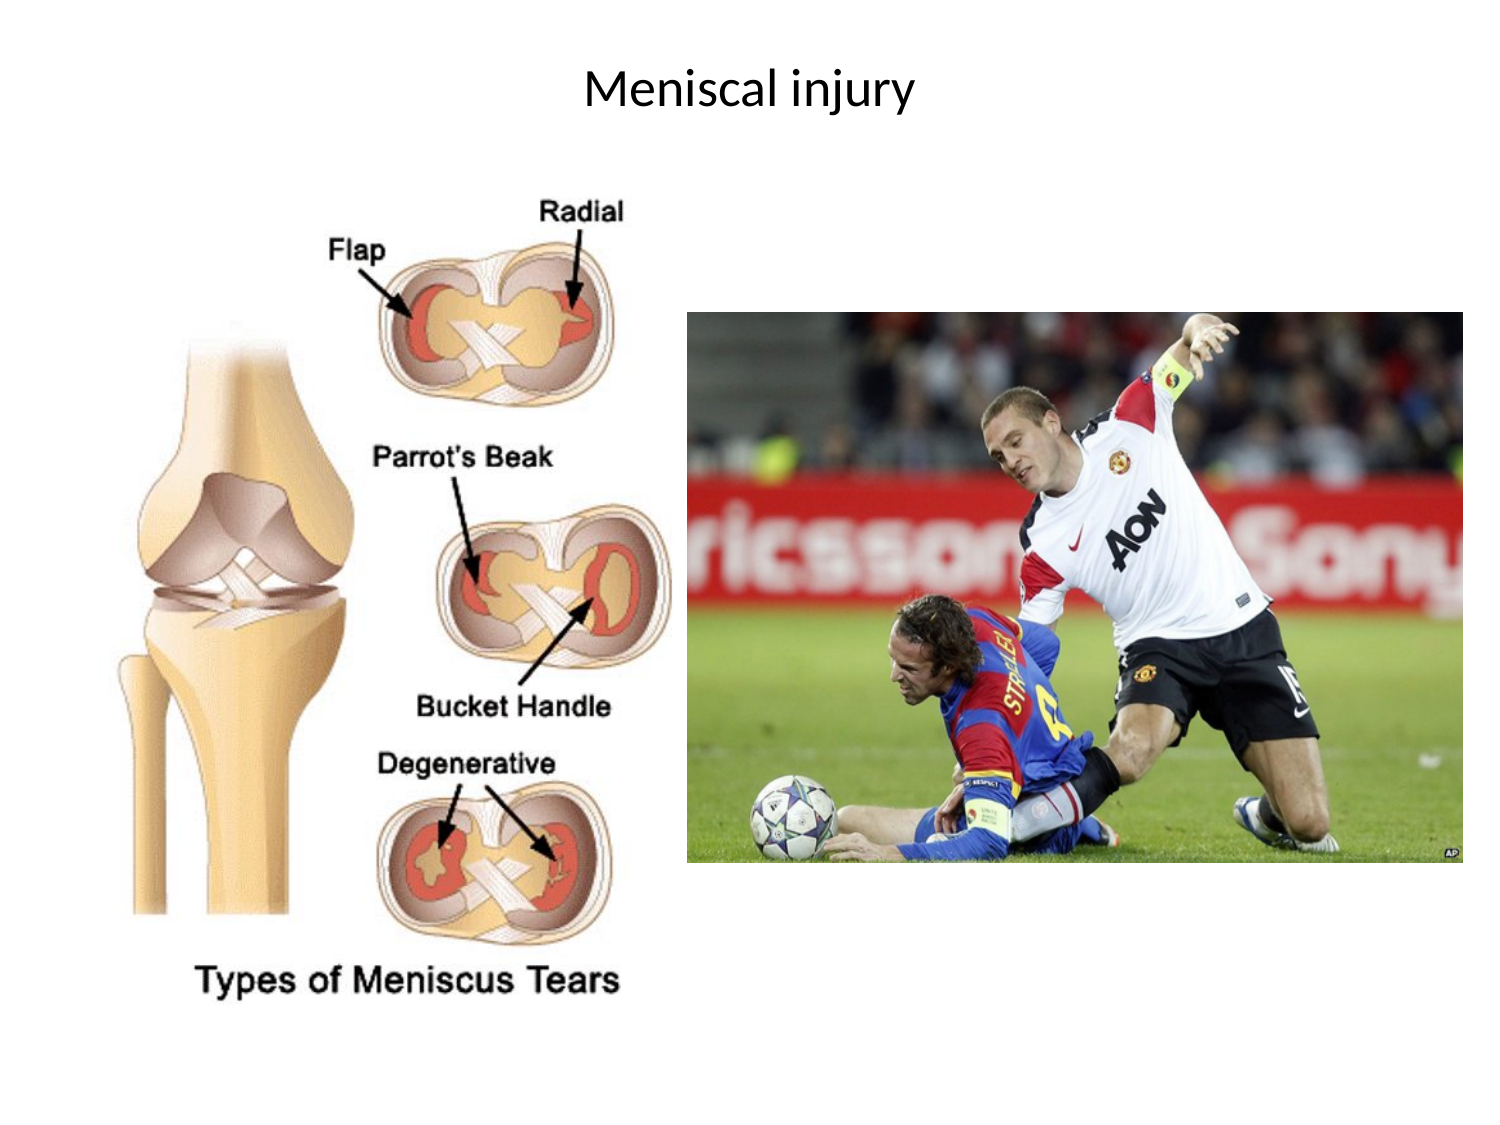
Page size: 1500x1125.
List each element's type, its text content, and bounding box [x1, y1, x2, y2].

title Meniscal injury [75, 45, 1425, 125]
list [99, 187, 713, 1006]
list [687, 312, 1463, 863]
